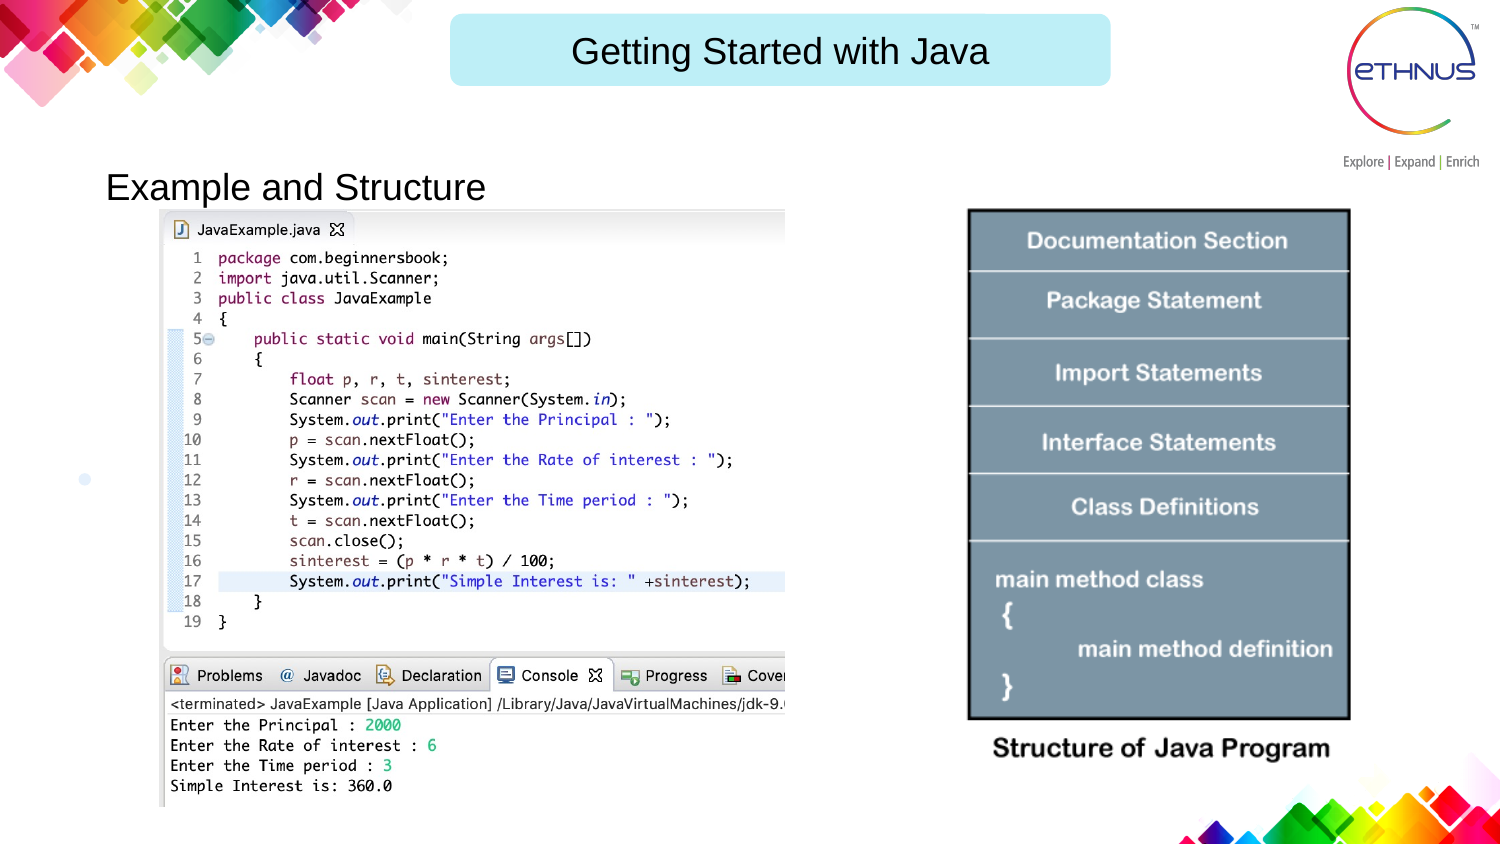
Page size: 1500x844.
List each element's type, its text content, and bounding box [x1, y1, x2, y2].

picture [0, 0, 412, 107]
picture [950, 197, 1500, 844]
text_box [78, 473, 90, 486]
picture [1344, 7, 1479, 170]
picture [159, 209, 785, 807]
text_box Example and Structure [90, 155, 830, 621]
text_box Getting Started with Java [450, 13, 1111, 86]
